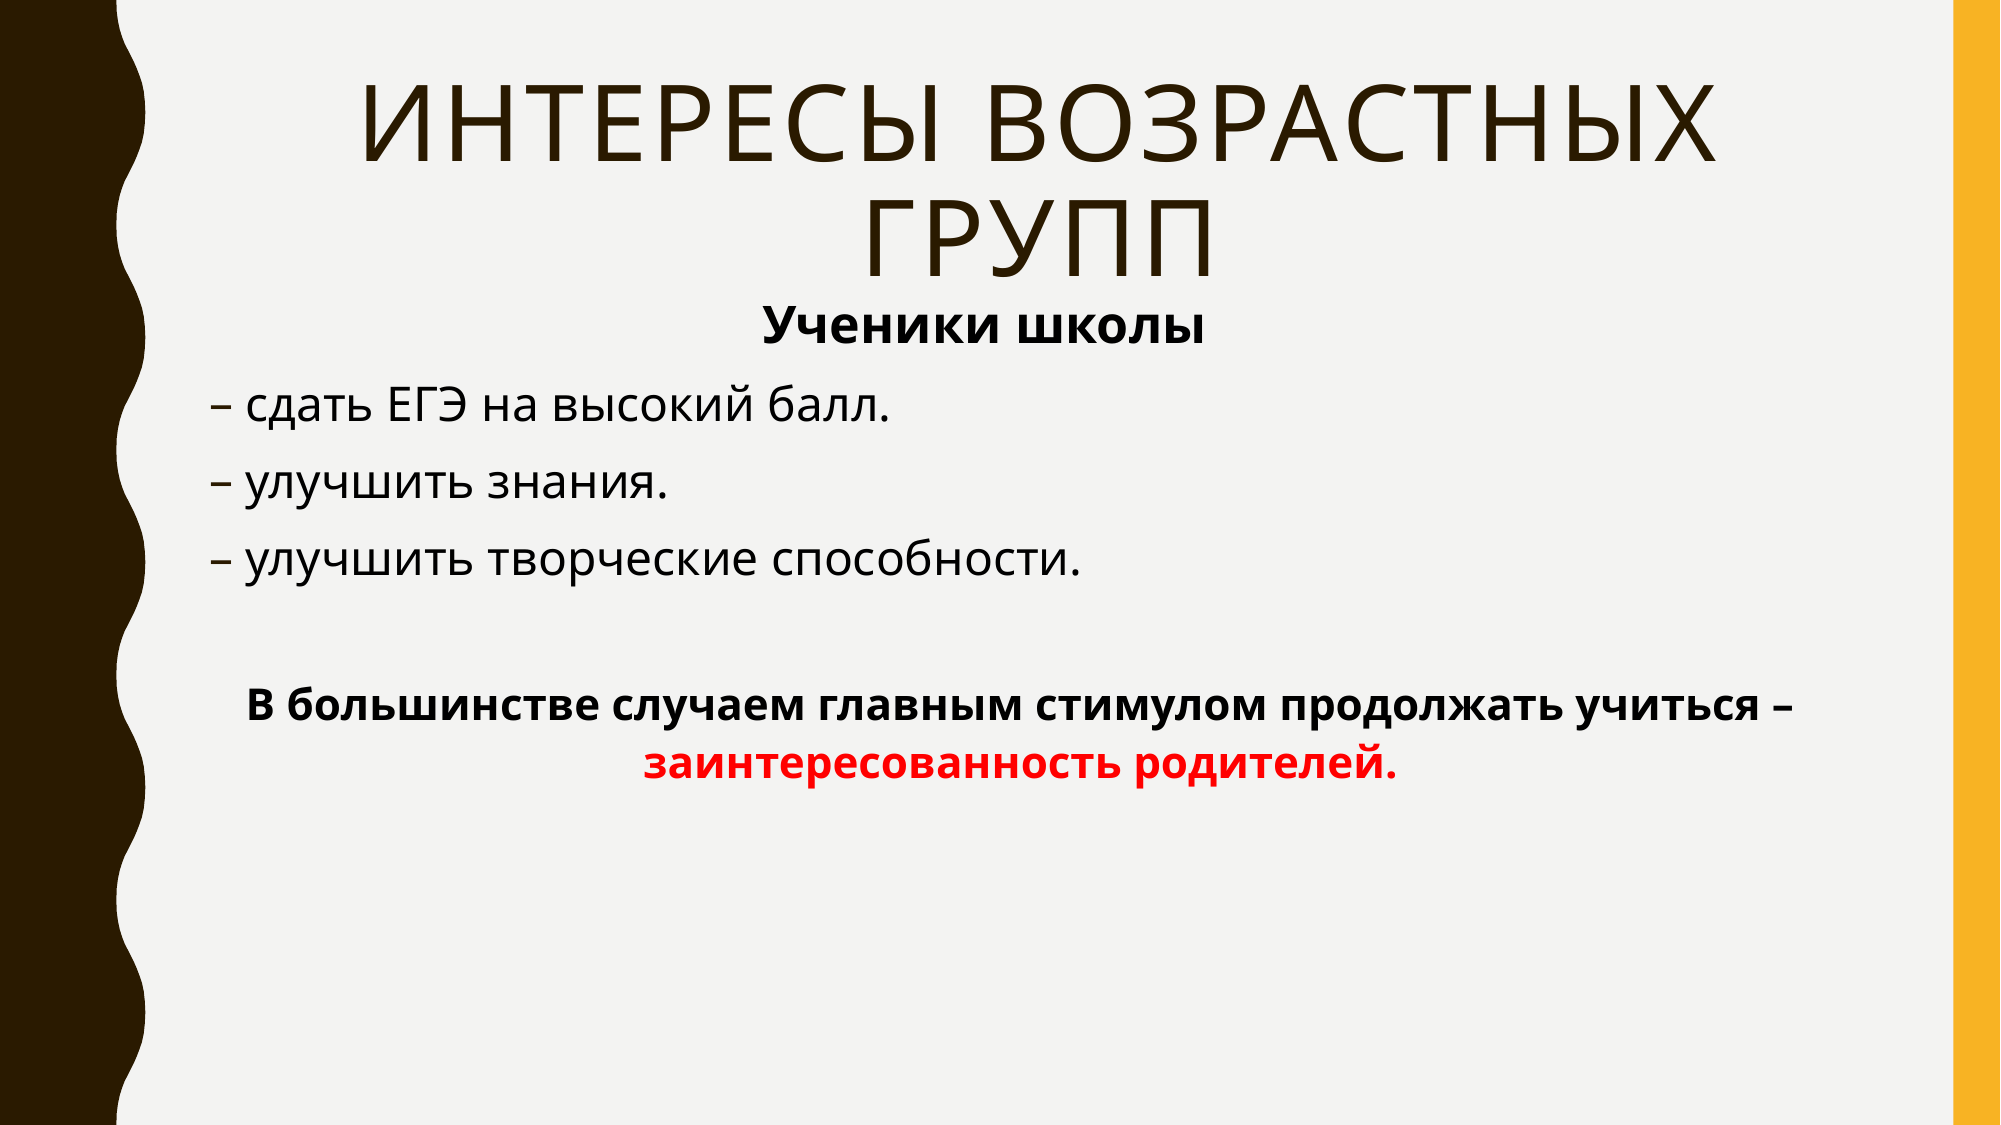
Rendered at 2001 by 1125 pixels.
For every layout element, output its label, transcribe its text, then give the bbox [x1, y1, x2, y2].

list Ученики школы сдать ЕГЭ на высокий балл. улучшить знания. улучшить творческие способности. В большинстве случаем главным стимулом продолжать учиться – заинтересованность родителей. [122, 277, 1848, 800]
title Интересы возрастных групп [205, 62, 1875, 308]
